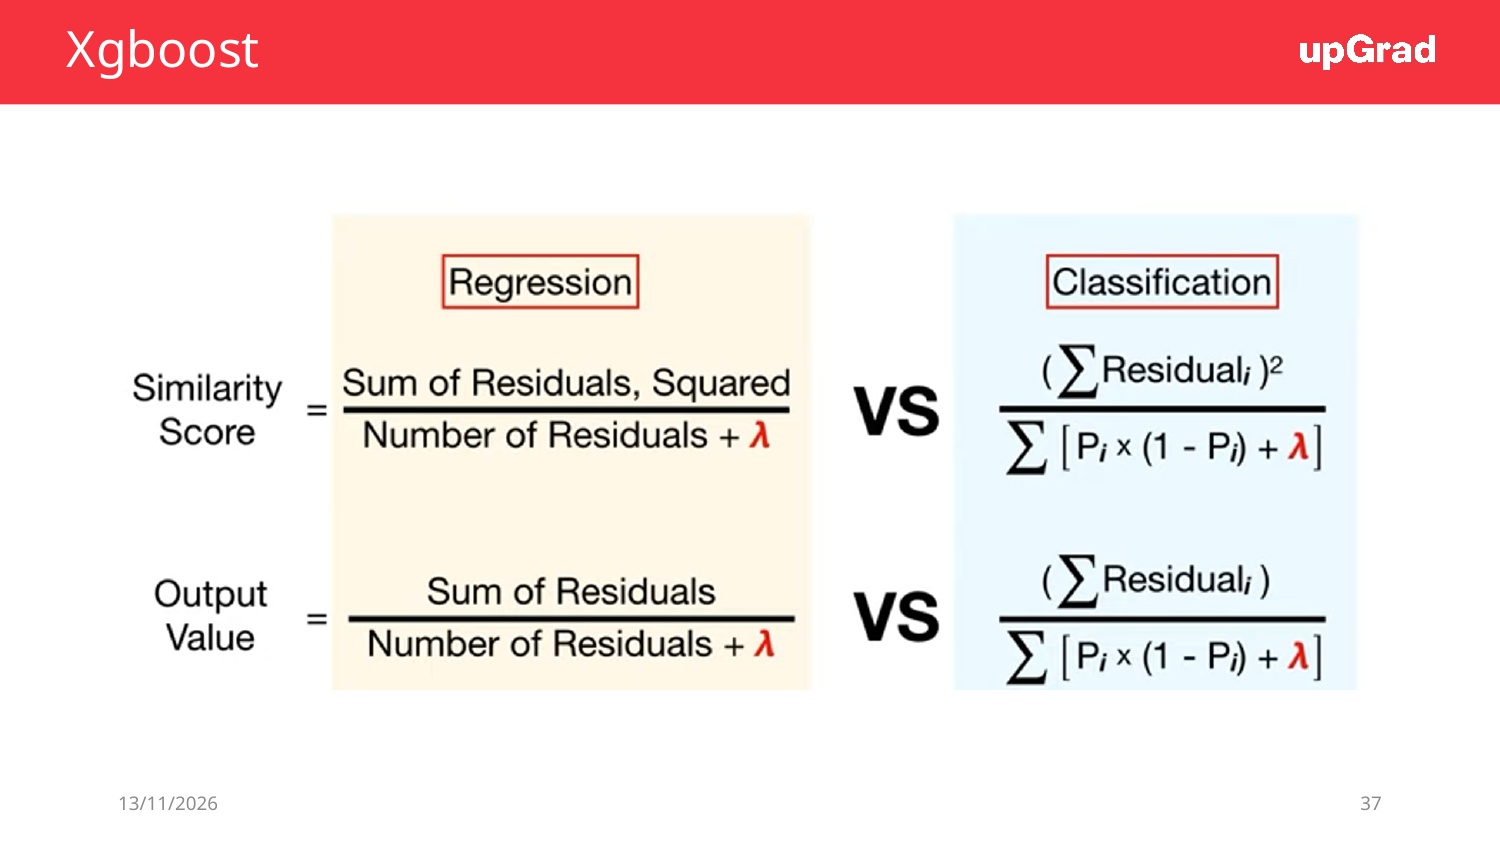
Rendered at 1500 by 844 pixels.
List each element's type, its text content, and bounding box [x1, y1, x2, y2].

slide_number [103, 782, 441, 827]
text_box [120, 188, 1380, 690]
picture [1300, 34, 1435, 70]
slide_number 37 [1059, 782, 1397, 827]
title Xgboost [51, 20, 665, 83]
